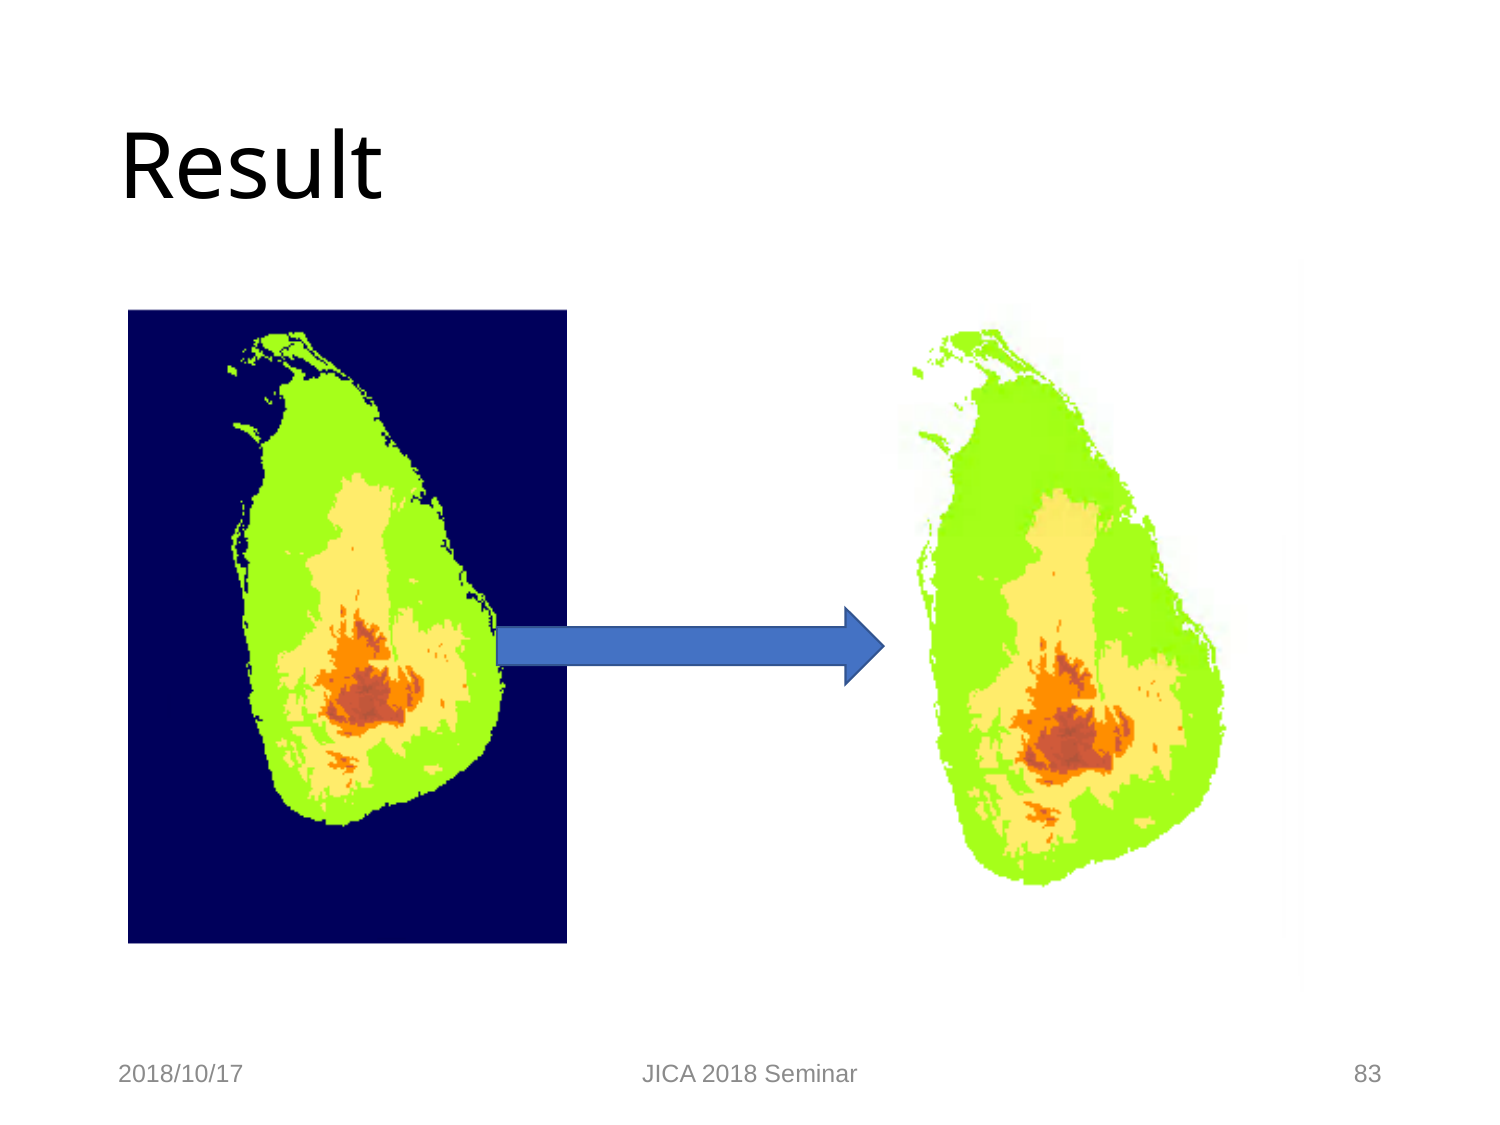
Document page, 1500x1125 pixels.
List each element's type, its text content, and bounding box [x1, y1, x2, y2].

slide_number 83 [1059, 1042, 1397, 1103]
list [128, 277, 567, 992]
footer JICA 2018 Seminar [496, 1042, 1004, 1103]
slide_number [103, 1042, 441, 1103]
text_box [567, 626, 815, 667]
title Result [103, 59, 1397, 278]
picture [815, 259, 1304, 992]
